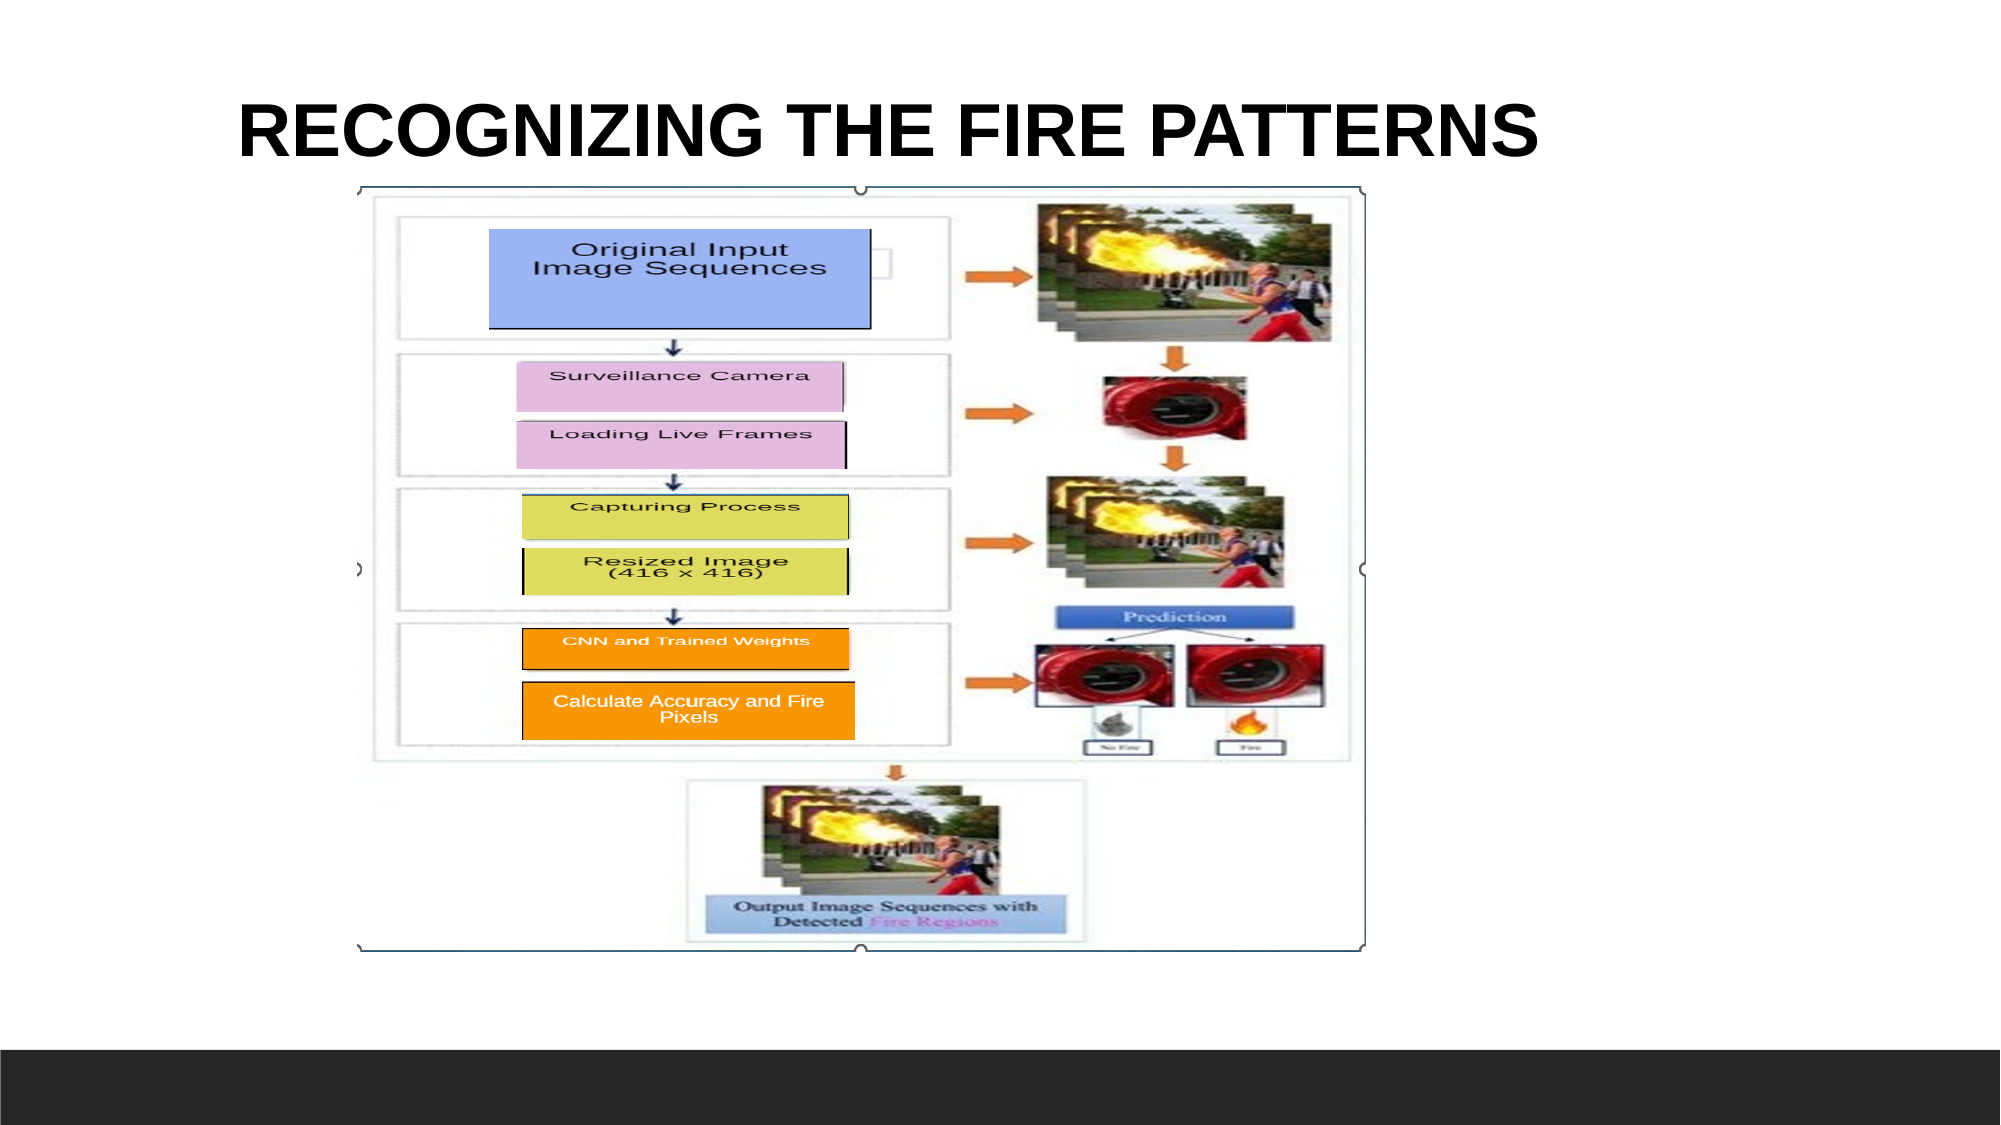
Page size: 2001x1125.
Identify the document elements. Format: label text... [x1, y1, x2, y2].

picture [357, 185, 1367, 953]
text_box RECOGNIZING THE FIRE PATTERNS [222, 73, 1873, 179]
